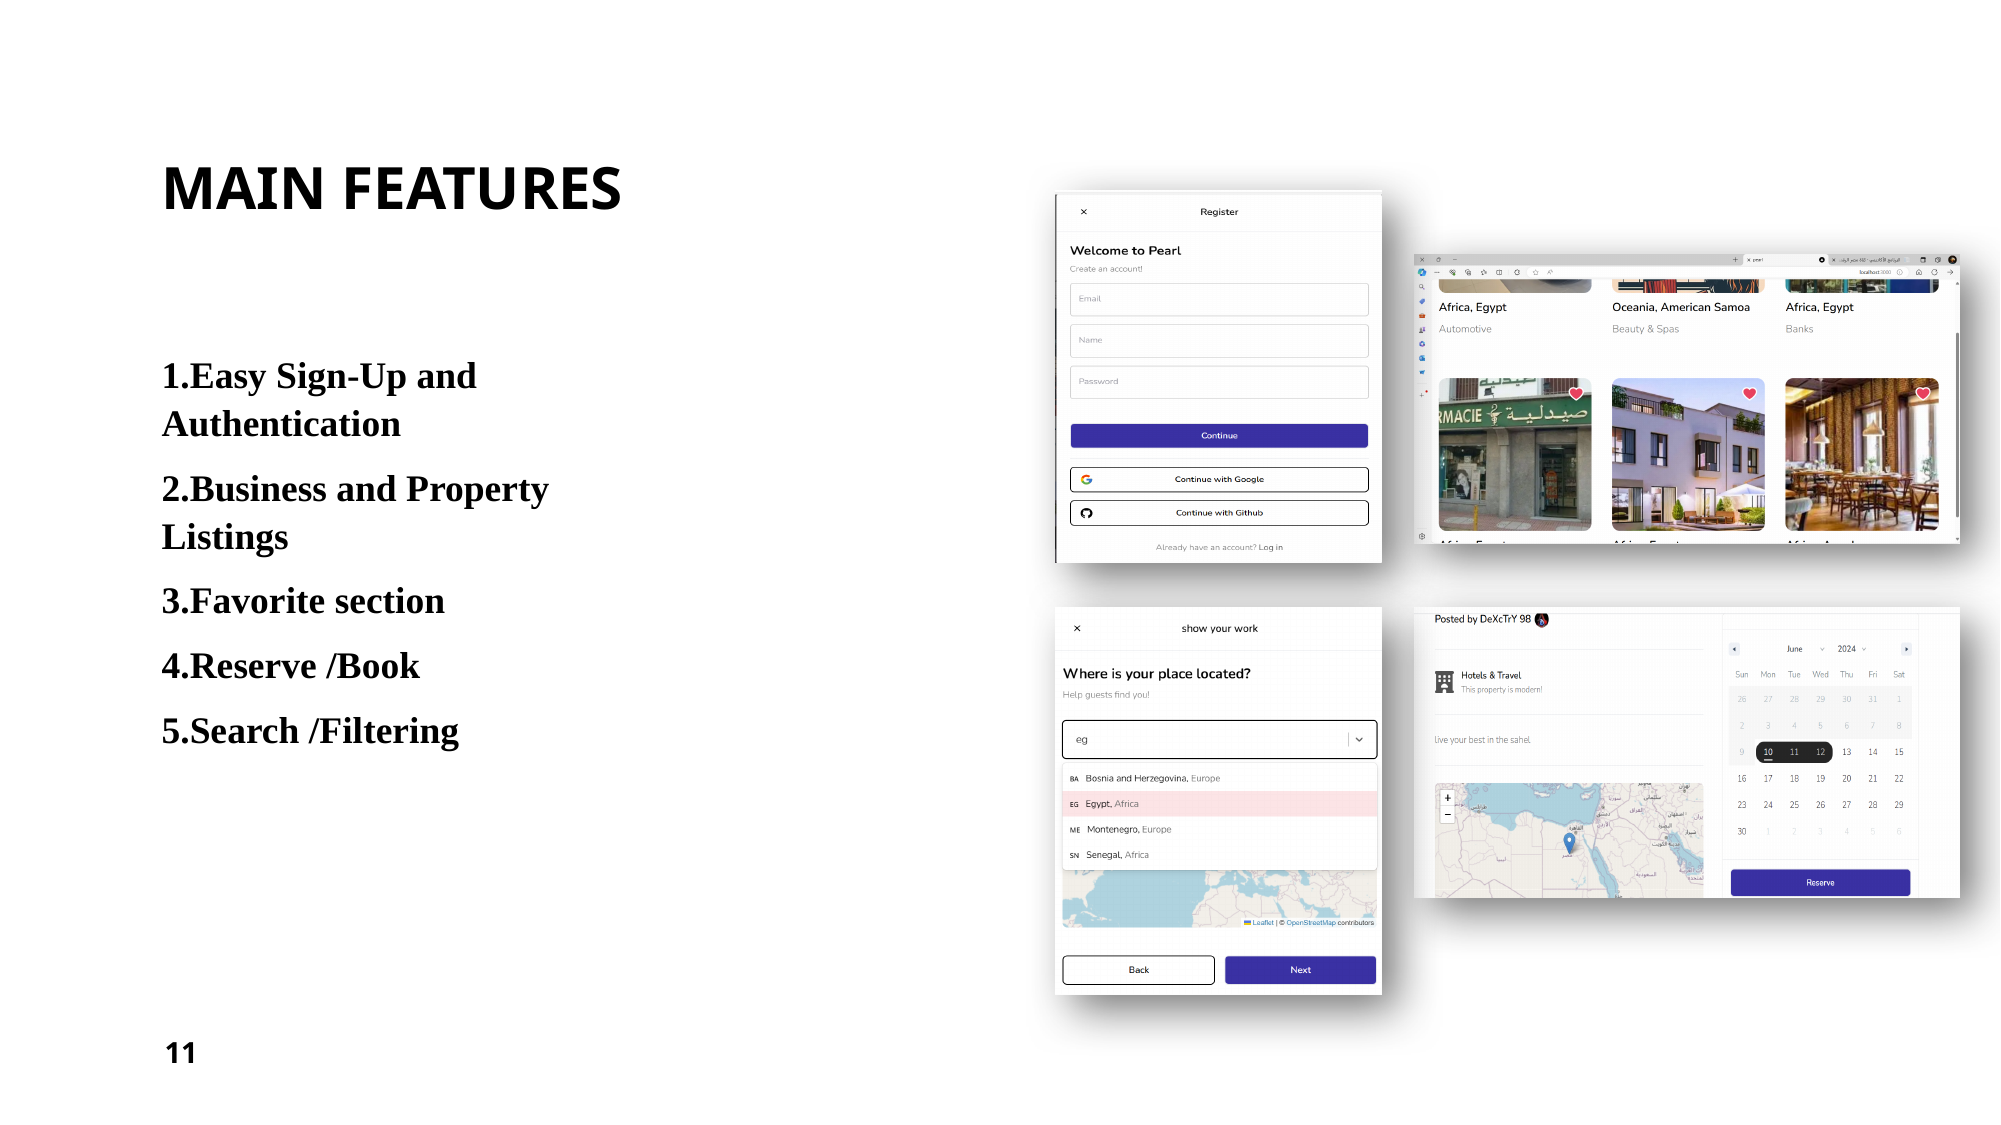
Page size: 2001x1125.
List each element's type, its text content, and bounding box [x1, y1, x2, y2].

picture [1055, 190, 1382, 563]
picture [1414, 254, 1960, 544]
picture [1414, 607, 1960, 898]
slide_number 11 [149, 1024, 588, 1085]
list Easy Sign-Up and Authentication Business and Property Listings Favorite section Reserve /Book Search /Filtering [146, 340, 663, 946]
title Main features [146, 11, 1854, 230]
picture [1055, 607, 1382, 995]
